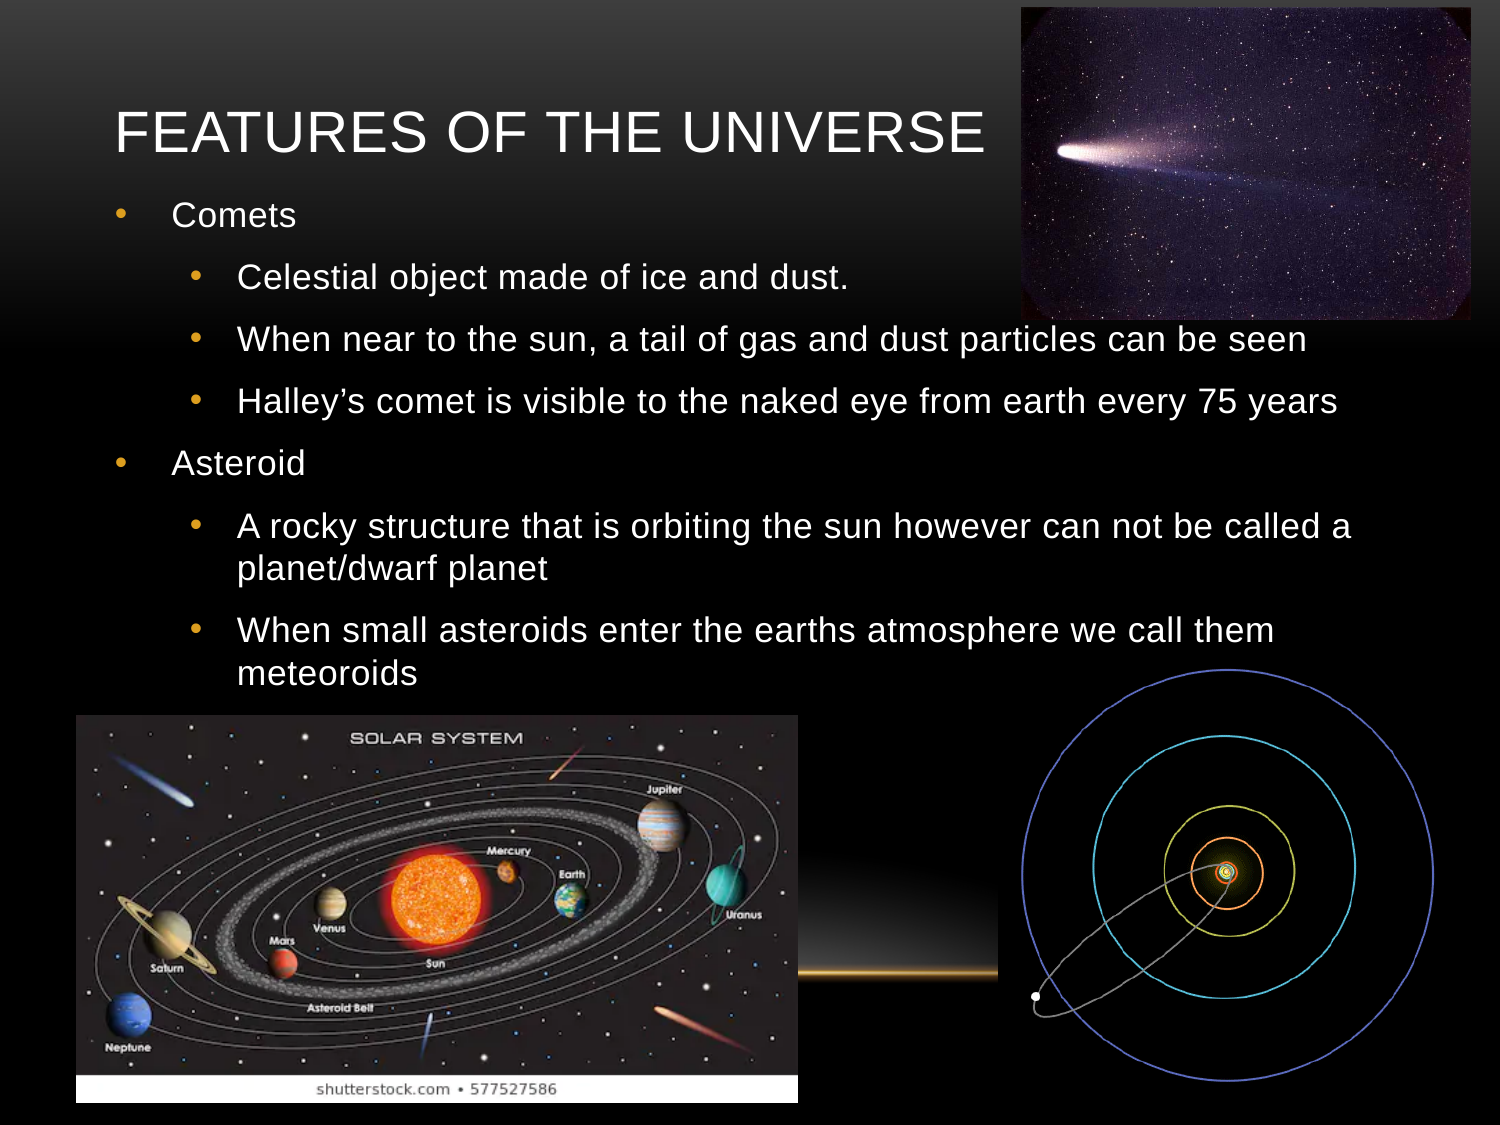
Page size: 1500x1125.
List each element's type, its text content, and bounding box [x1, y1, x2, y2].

list Comets Celestial object made of ice and dust. When near to the sun, a tail of gas and dust particles can be seen Halley’s comet is visible to the naked eye from earth every 75 years Asteroid A rocky structure that is orbiting the sun however can not be called a planet/dwarf planet When small asteroids enter the earths atmosphere we call them meteoroids [99, 184, 1400, 860]
title Features of the Universe [99, 0, 1400, 172]
picture [0, 0, 1500, 1125]
